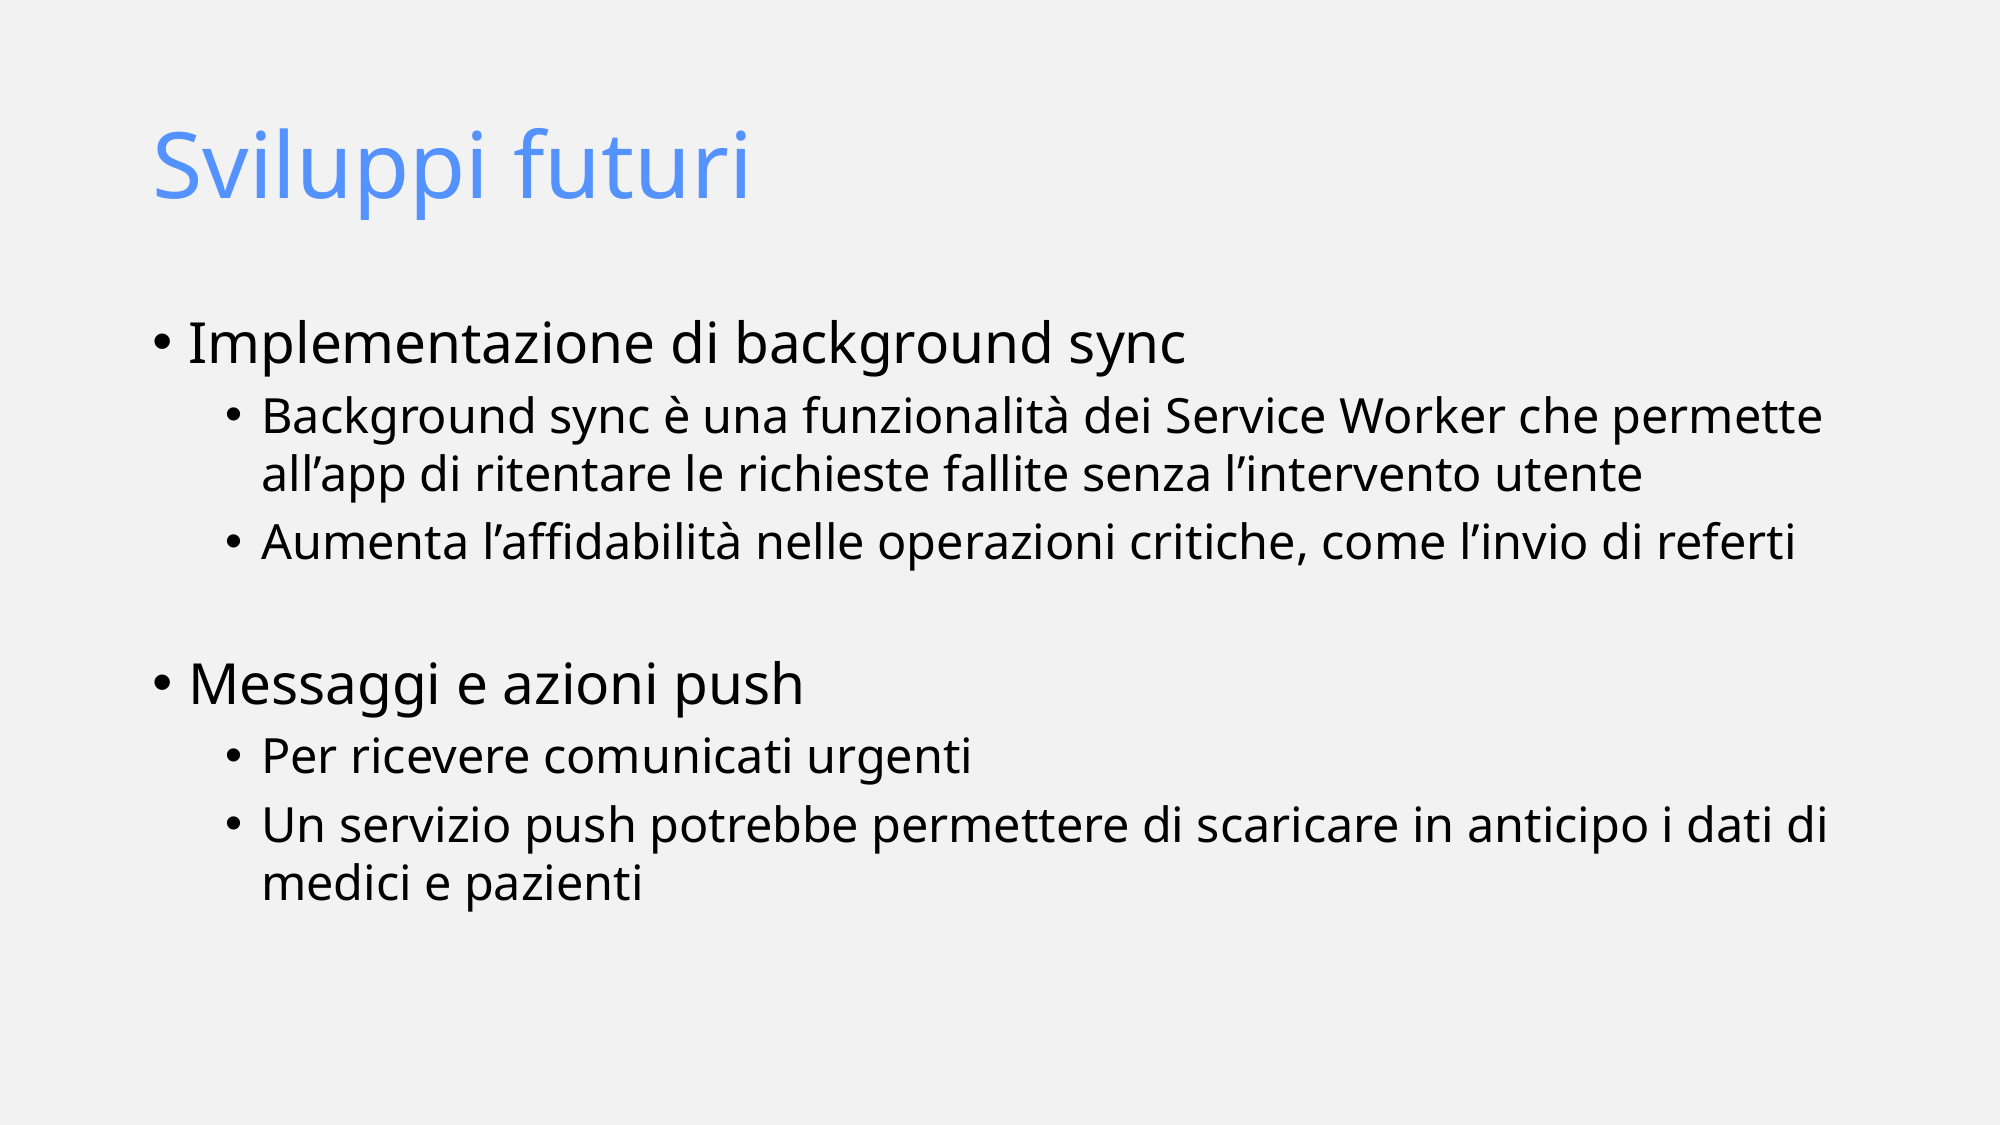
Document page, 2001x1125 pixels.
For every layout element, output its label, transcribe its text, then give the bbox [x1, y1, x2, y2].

list Implementazione di background sync Background sync è una funzionalità dei Service Worker che permette all’app di ritentare le richieste fallite senza l’intervento utente Aumenta l’affidabilità nelle operazioni critiche, come l’invio di referti Messaggi e azioni push Per ricevere comunicati urgenti Un servizio push potrebbe permettere di scaricare in anticipo i dati di medici e pazienti [137, 299, 1863, 1014]
title Sviluppi futuri [137, 59, 1863, 278]
